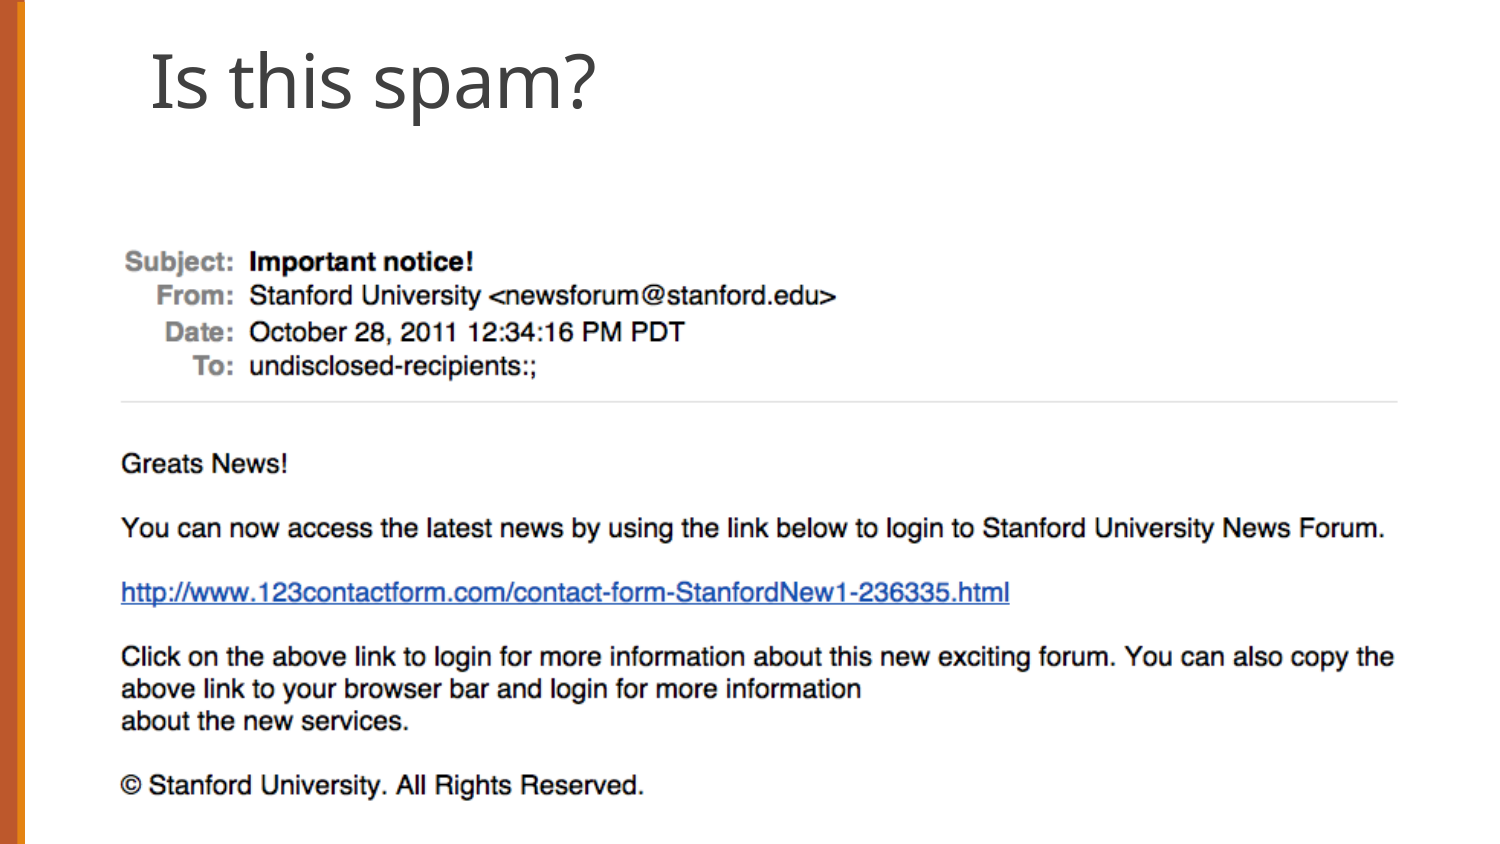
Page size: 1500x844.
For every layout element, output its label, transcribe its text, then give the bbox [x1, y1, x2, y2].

picture [111, 236, 1405, 810]
title Is this spam? [135, 19, 1373, 132]
